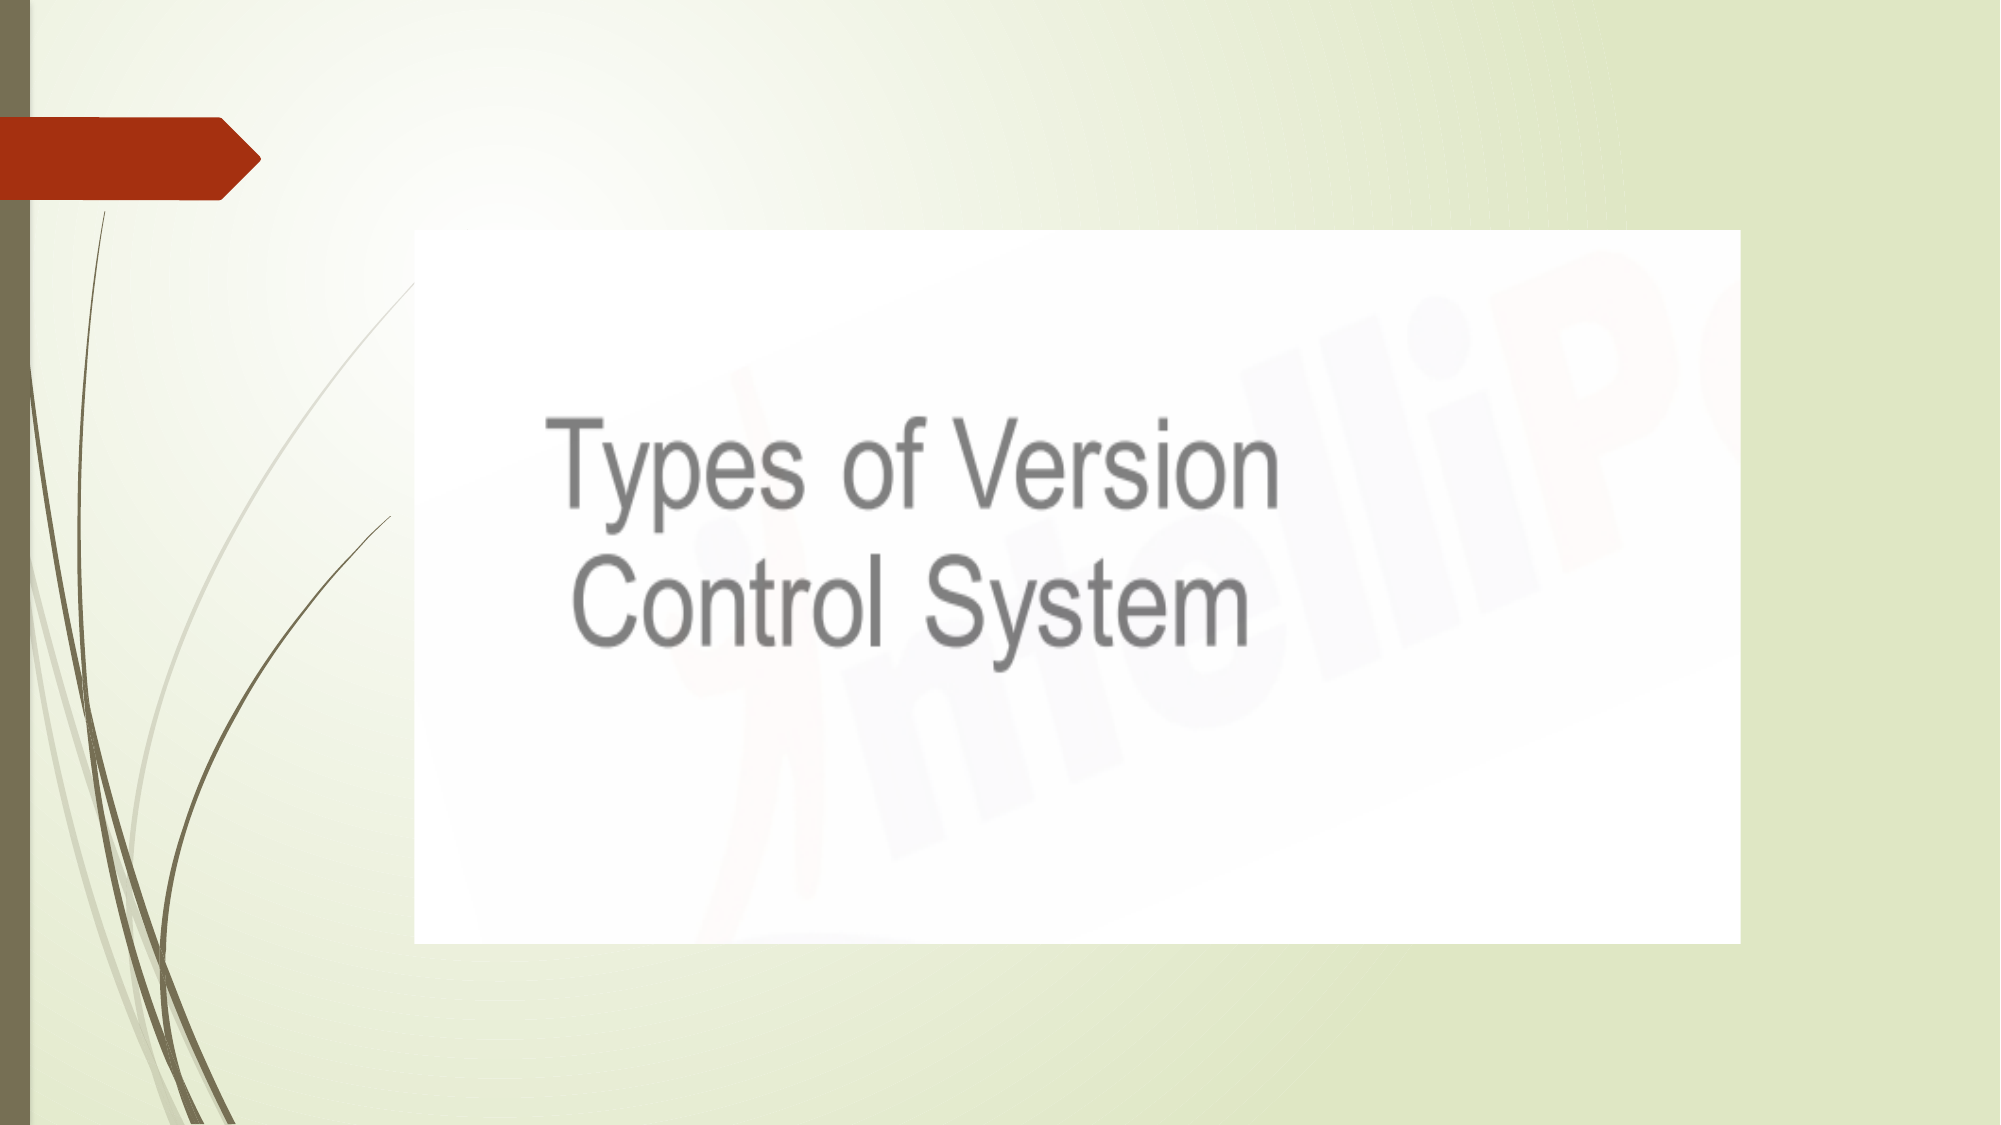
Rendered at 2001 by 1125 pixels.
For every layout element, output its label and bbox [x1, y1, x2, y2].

list [414, 230, 1741, 944]
